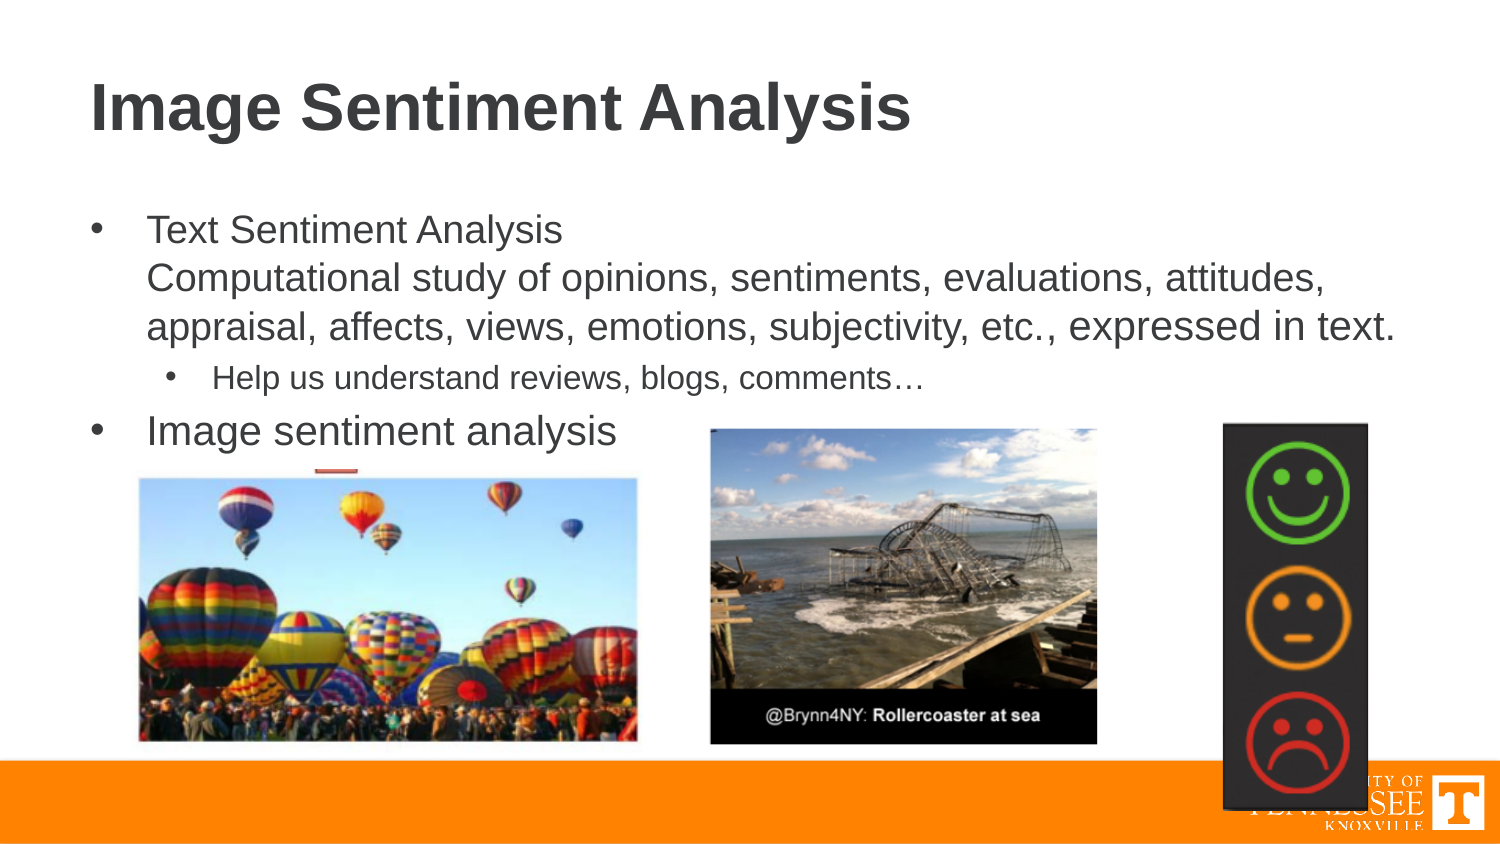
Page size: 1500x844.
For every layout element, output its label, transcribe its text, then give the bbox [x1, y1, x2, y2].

picture [131, 468, 647, 756]
picture [702, 421, 1106, 751]
list Text Sentiment Analysis Computational study of opinions, sentiments, evaluations, attitudes, appraisal, affects, views, emotions, subjectivity, etc., expressed in text. Help us understand reviews, blogs, comments… Image sentiment analysis [75, 196, 1425, 734]
title Image Sentiment Analysis [75, 33, 1425, 175]
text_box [1222, 421, 1369, 812]
